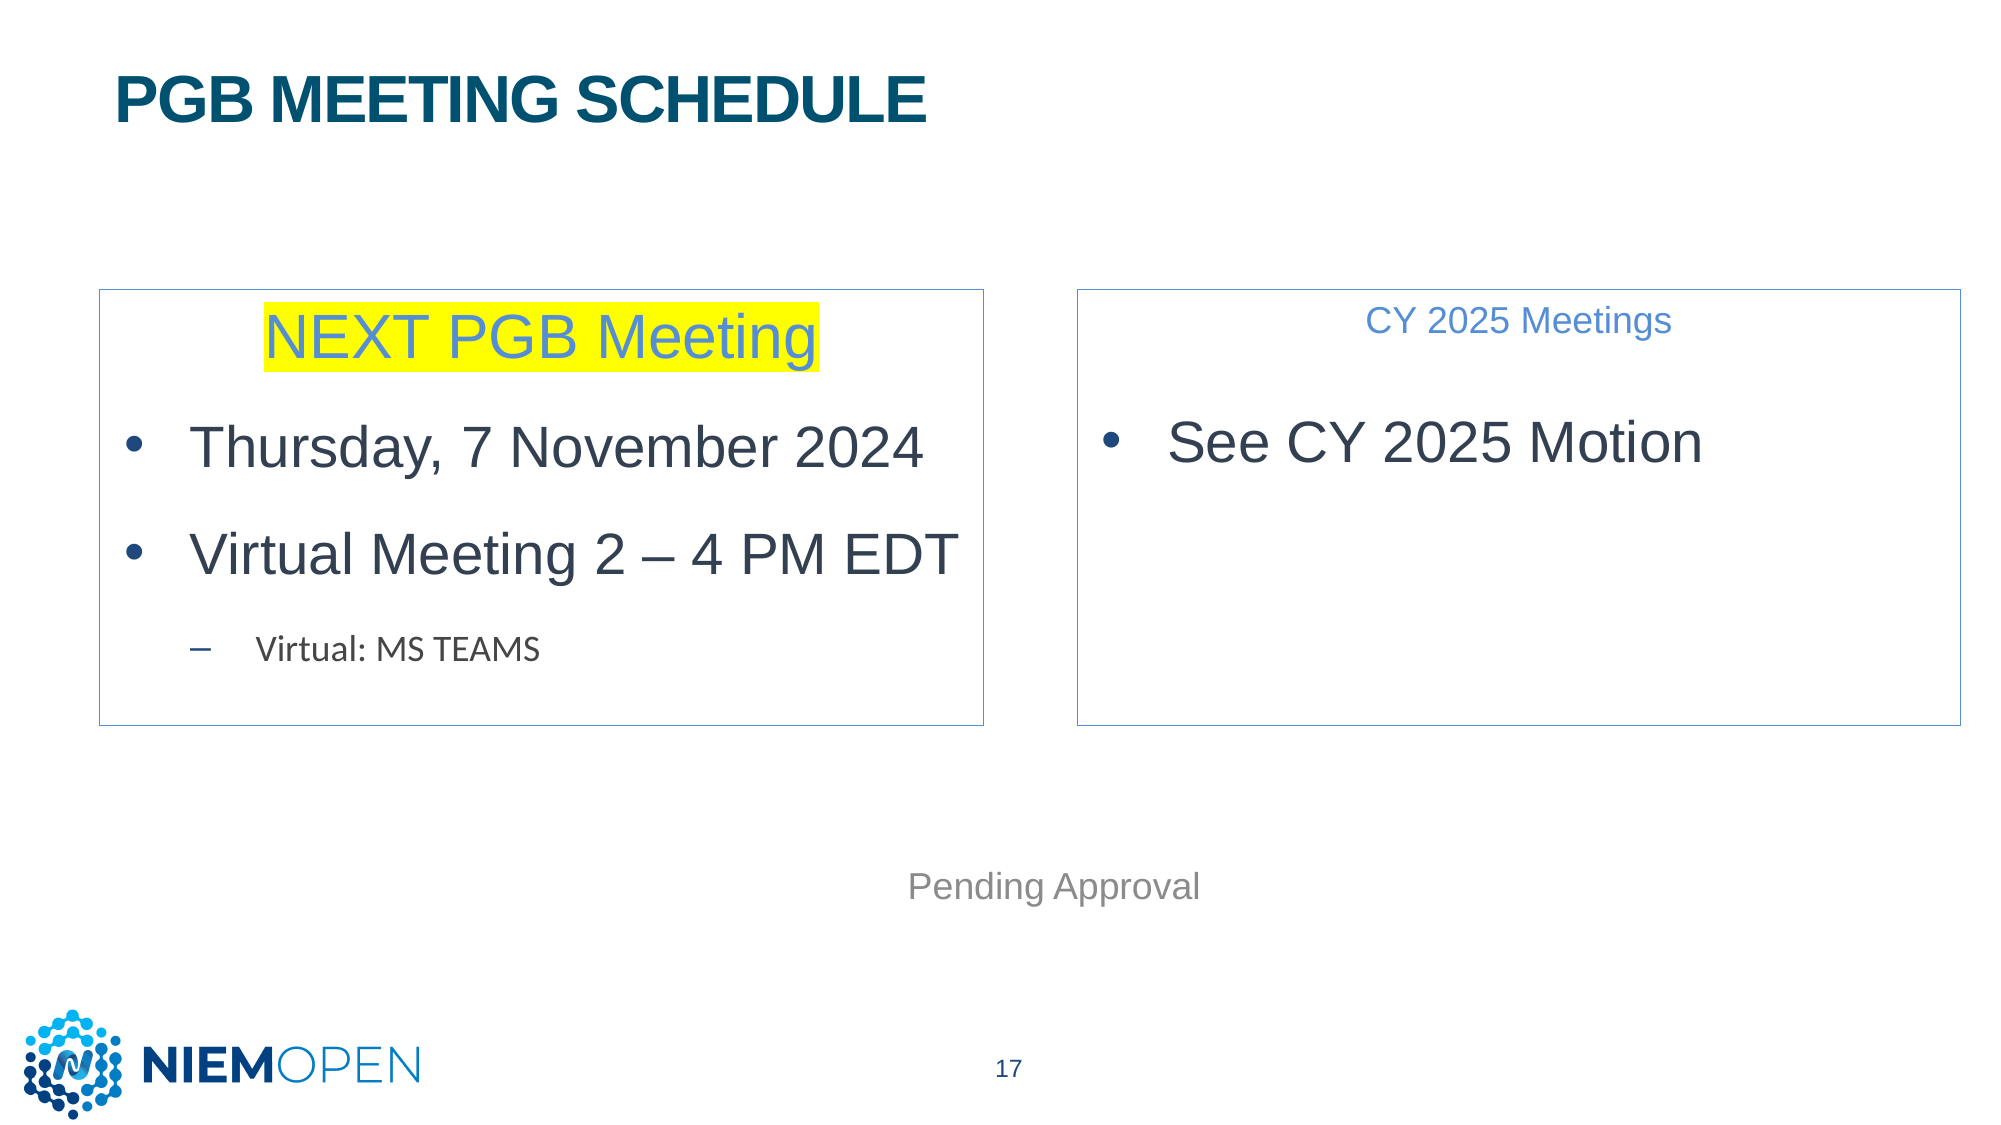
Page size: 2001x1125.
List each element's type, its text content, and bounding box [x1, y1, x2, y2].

text_box Pending Approval [892, 854, 1216, 915]
slide_number 17 [775, 1045, 1243, 1106]
list NEXT PGB Meeting Thursday, 7 November 2024 Virtual Meeting 2 – 4 PM EDT Virtual: MS TEAMS [99, 289, 984, 726]
text_box CY 2025 Meetings [1077, 289, 1961, 726]
picture [19, 1004, 424, 1125]
text_box See CY 2025 Motion [1077, 397, 1834, 482]
title PGB meeting Schedule [99, 63, 1900, 197]
